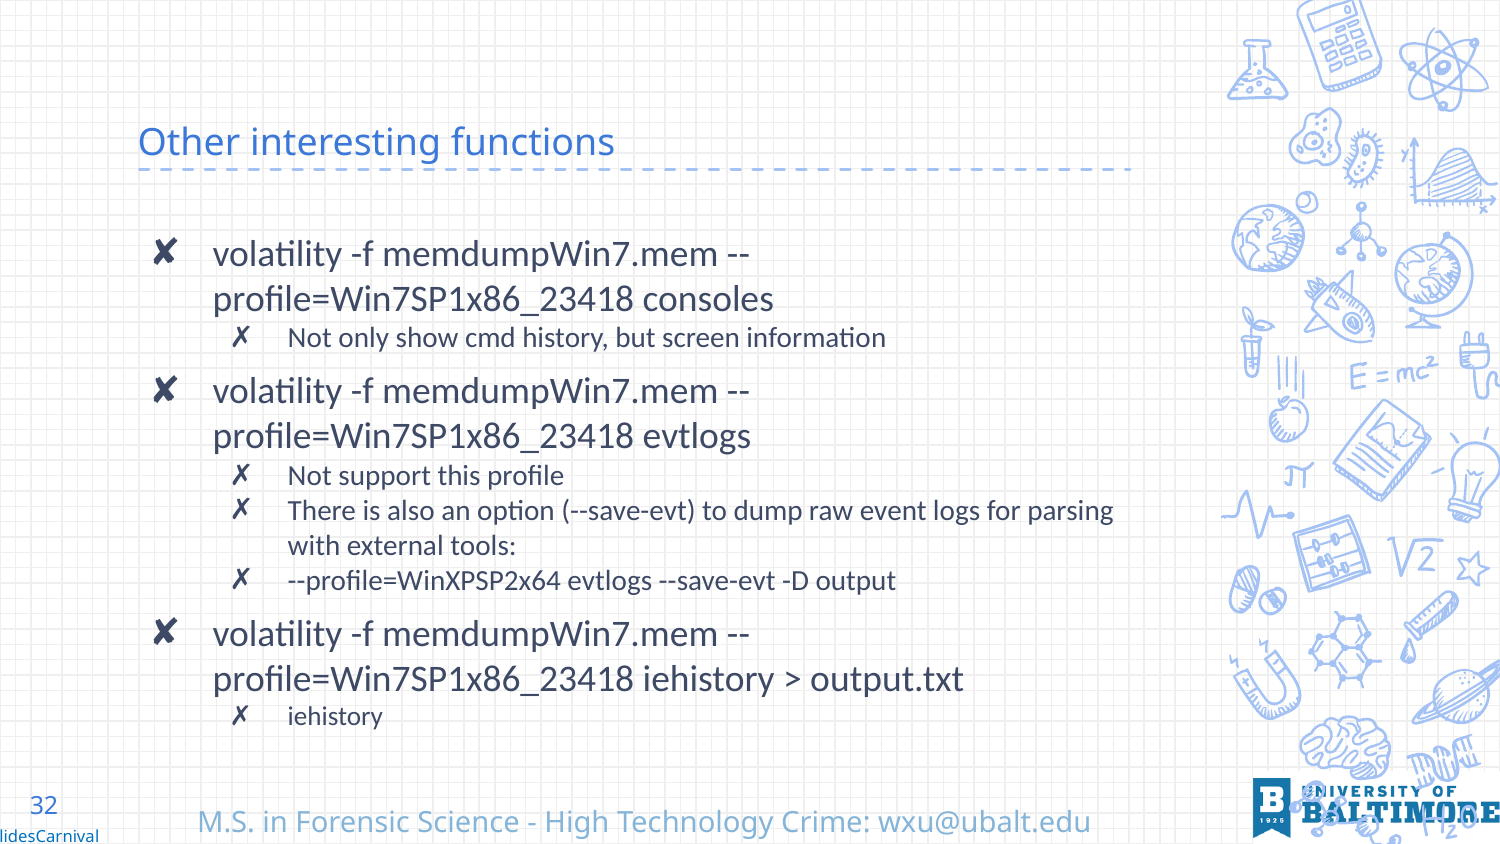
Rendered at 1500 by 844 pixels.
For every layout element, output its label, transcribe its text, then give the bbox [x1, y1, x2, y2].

title Other interesting functions [122, 36, 1130, 178]
picture [1365, 817, 1376, 833]
picture [1316, 786, 1321, 797]
picture [1253, 771, 1500, 844]
list volatility -f memdumpWin7.mem --profile=Win7SP1x86_23418 consoles Not only show cmd history, but screen information volatility -f memdumpWin7.mem --profile=Win7SP1x86_23418 evtlogs Not support this profile There is also an option (--save-evt) to dump raw event logs for parsing with external tools: --profile=WinXPSP2x64 evtlogs --save-evt -D output volatility -f memdumpWin7.mem --profile=Win7SP1x86_23418 iehistory > output.txt iehistory [122, 213, 1130, 806]
picture [1327, 813, 1336, 822]
slide_number 32 [14, 774, 105, 840]
